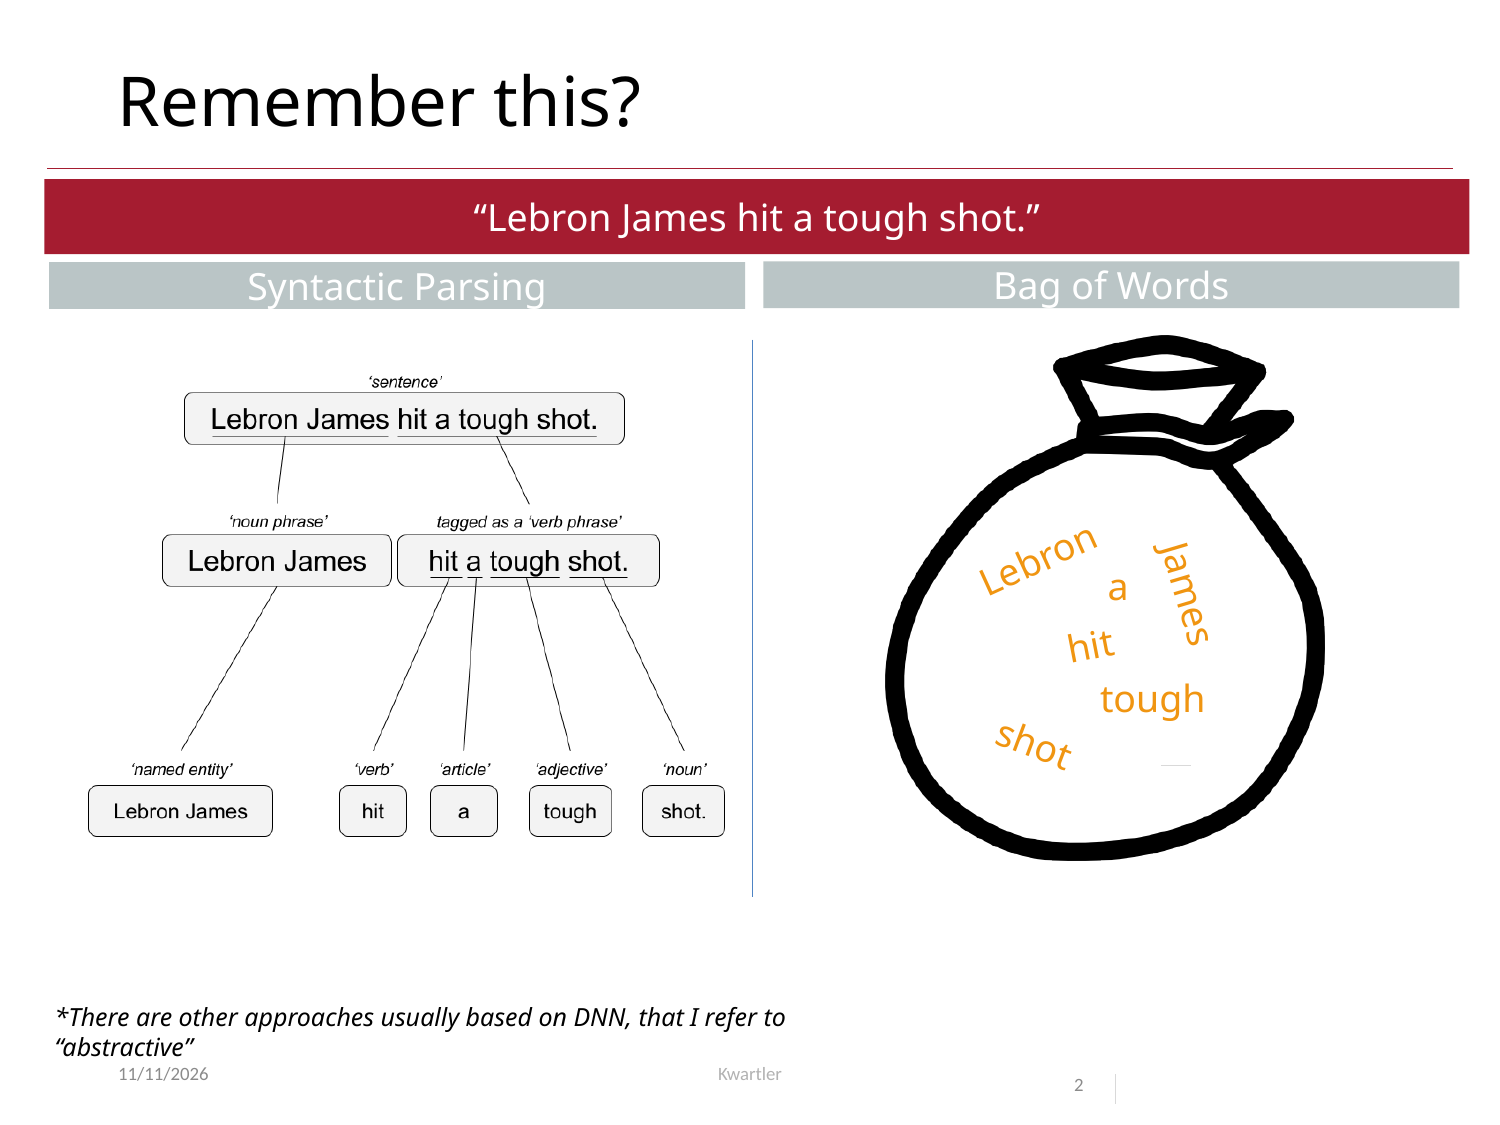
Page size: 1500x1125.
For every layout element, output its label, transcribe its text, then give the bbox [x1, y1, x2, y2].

slide_number 2 [1059, 1042, 1200, 1103]
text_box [885, 335, 1325, 861]
text_box “Lebron James hit a tough shot.” [44, 179, 1470, 255]
footer Kwartler [496, 1042, 1004, 1103]
text_box Bag of Words [762, 260, 1460, 309]
picture [75, 356, 737, 860]
title Remember this? [103, 59, 1397, 157]
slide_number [103, 1069, 441, 1103]
text_box Syntactic Parsing [48, 261, 746, 310]
text_box *There are other approaches usually based on DNN, that I refer to “abstractive” [39, 993, 889, 1069]
